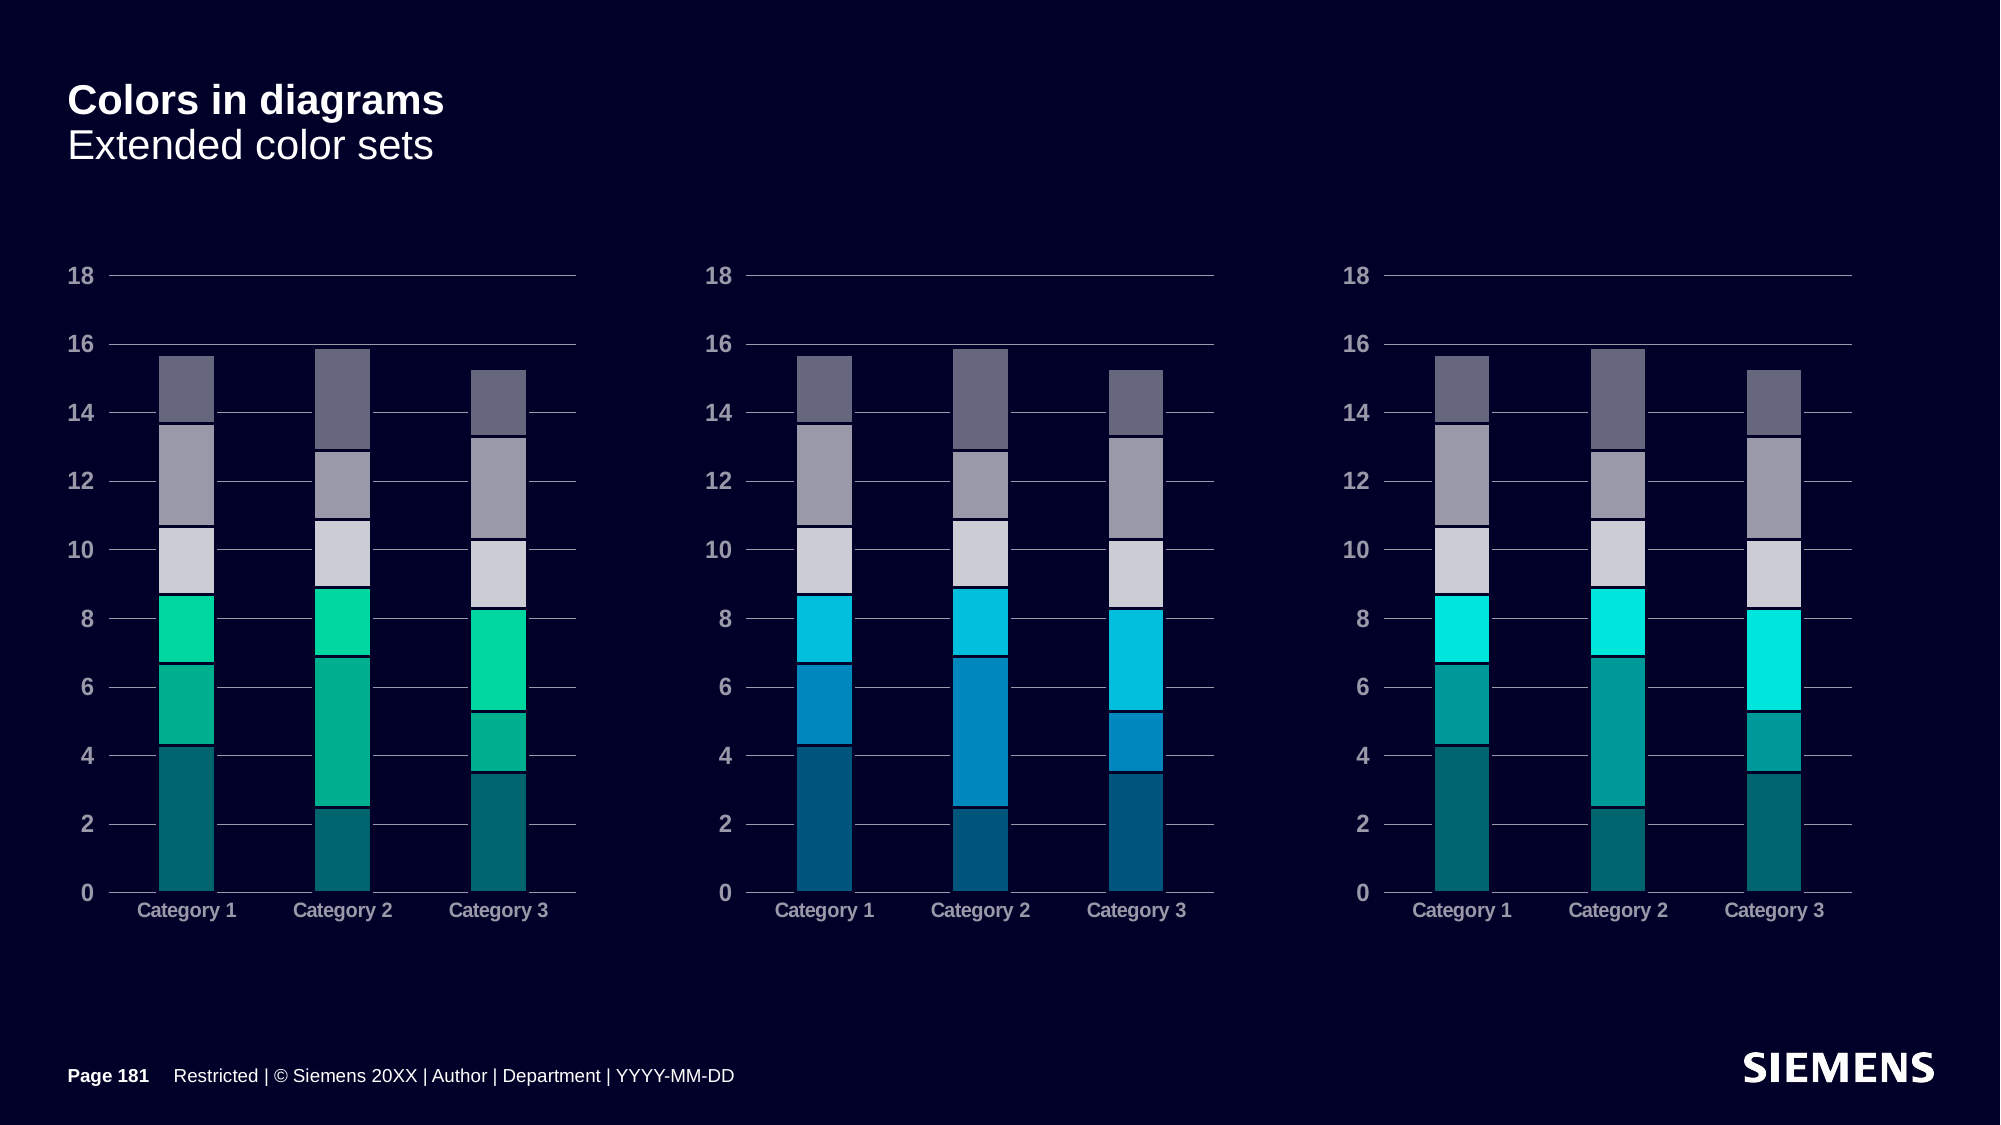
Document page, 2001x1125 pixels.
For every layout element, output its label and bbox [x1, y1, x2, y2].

picture [1744, 1052, 1934, 1083]
slide_number [67, 1035, 174, 1125]
chart [67, 232, 658, 953]
footer [174, 1035, 1686, 1125]
title [67, 78, 1686, 173]
chart [705, 232, 1296, 953]
chart [1342, 232, 1934, 953]
